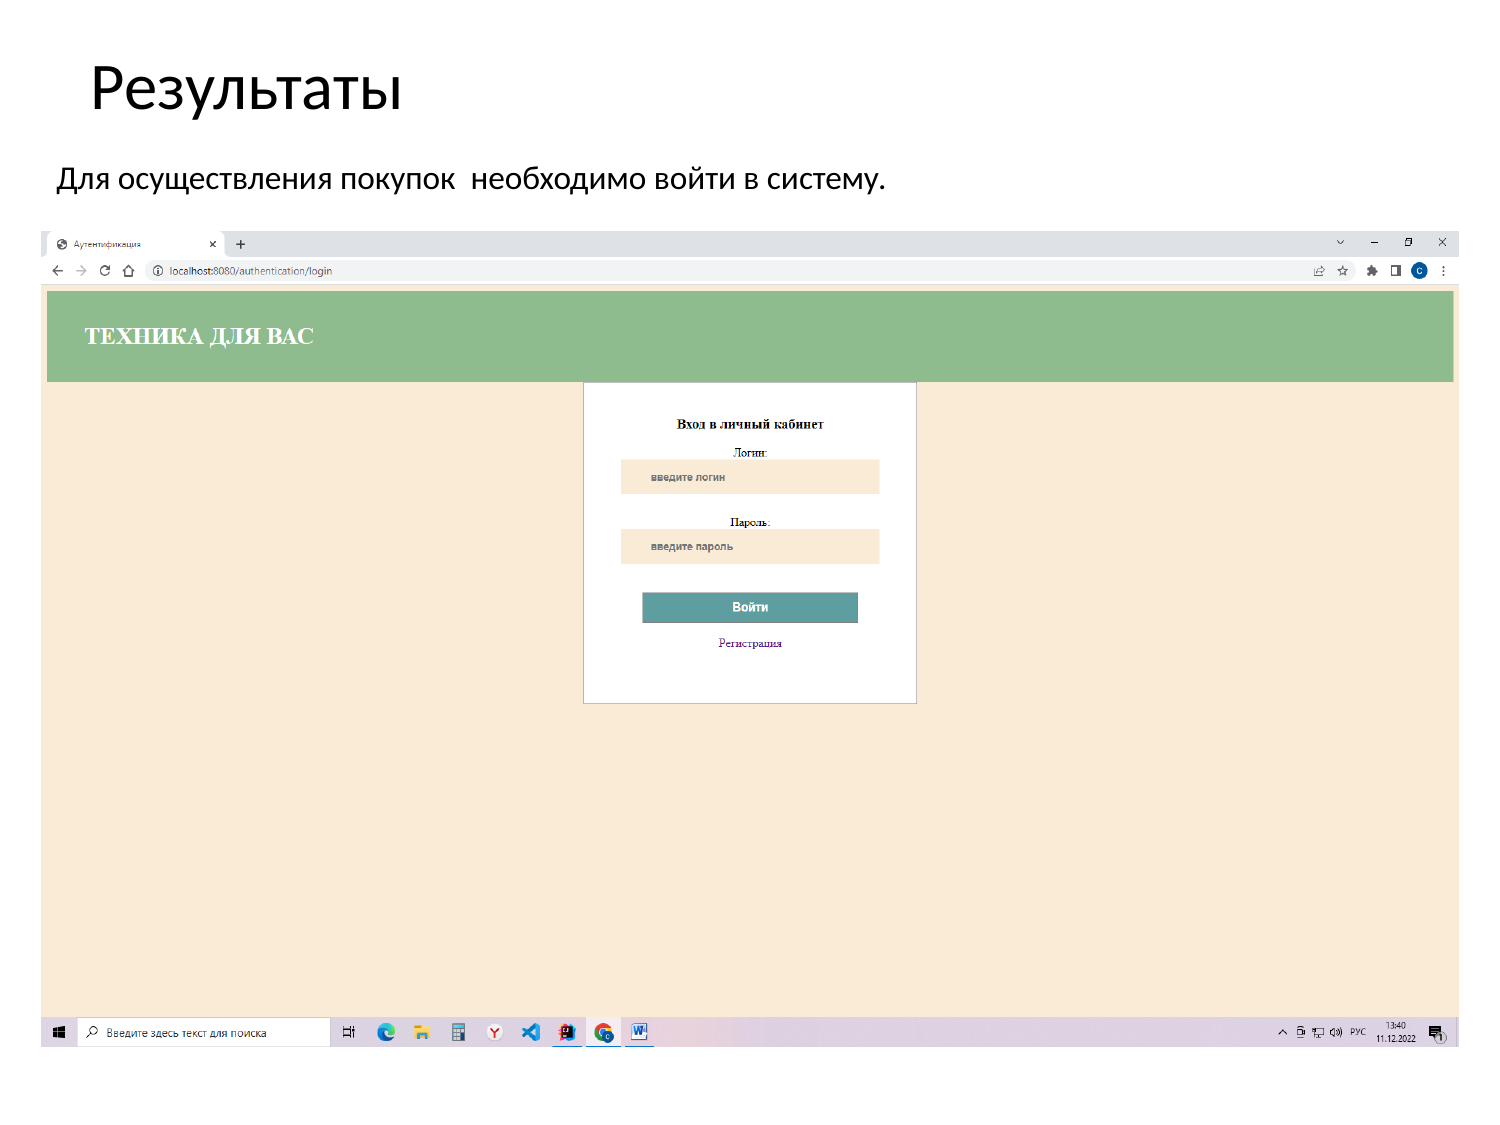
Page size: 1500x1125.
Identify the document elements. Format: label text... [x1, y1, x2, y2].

picture [41, 231, 1459, 1047]
title Результаты [75, 30, 1425, 135]
list Для осуществления покупок необходимо войти в систему. [41, 149, 1439, 213]
